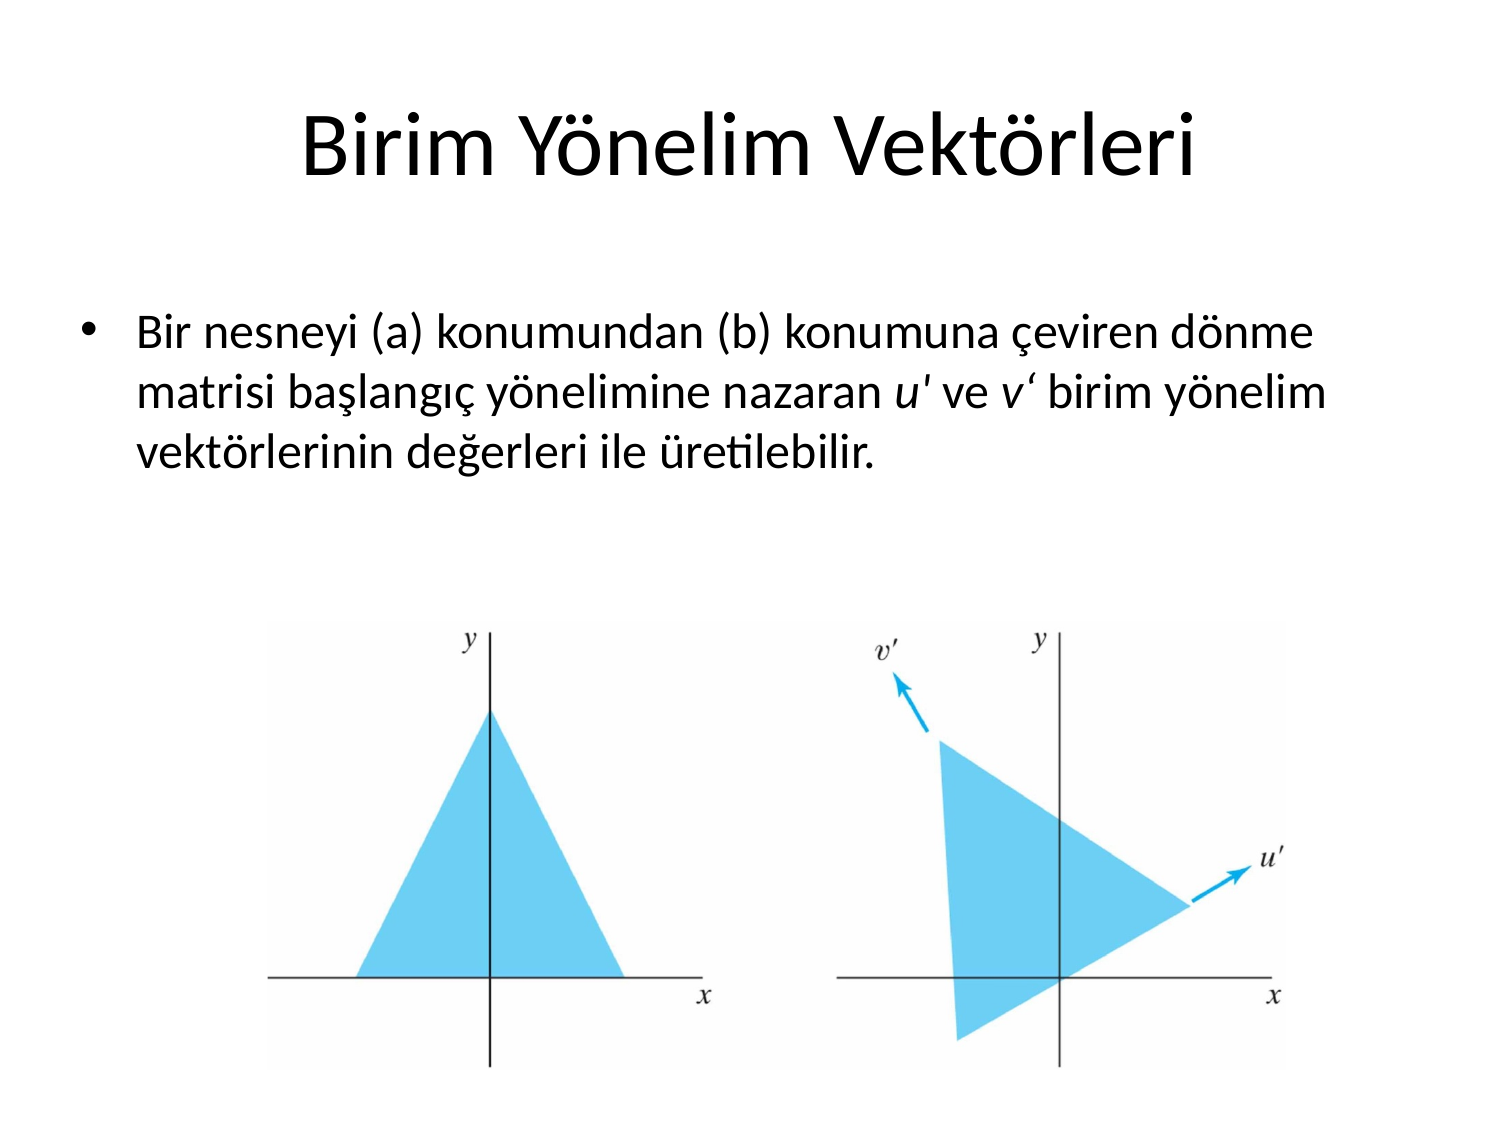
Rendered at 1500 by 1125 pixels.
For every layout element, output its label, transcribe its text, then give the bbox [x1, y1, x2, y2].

list Bir nesneyi (a) konumundan (b) konumuna çeviren dönme matrisi başlangıç yönelimine nazaran u' ve v‘ birim yönelim vektörlerinin değerleri ile üretilebilir. [64, 290, 1459, 575]
title Birim Yönelim Vektörleri [75, 45, 1425, 233]
picture [267, 621, 1286, 1071]
